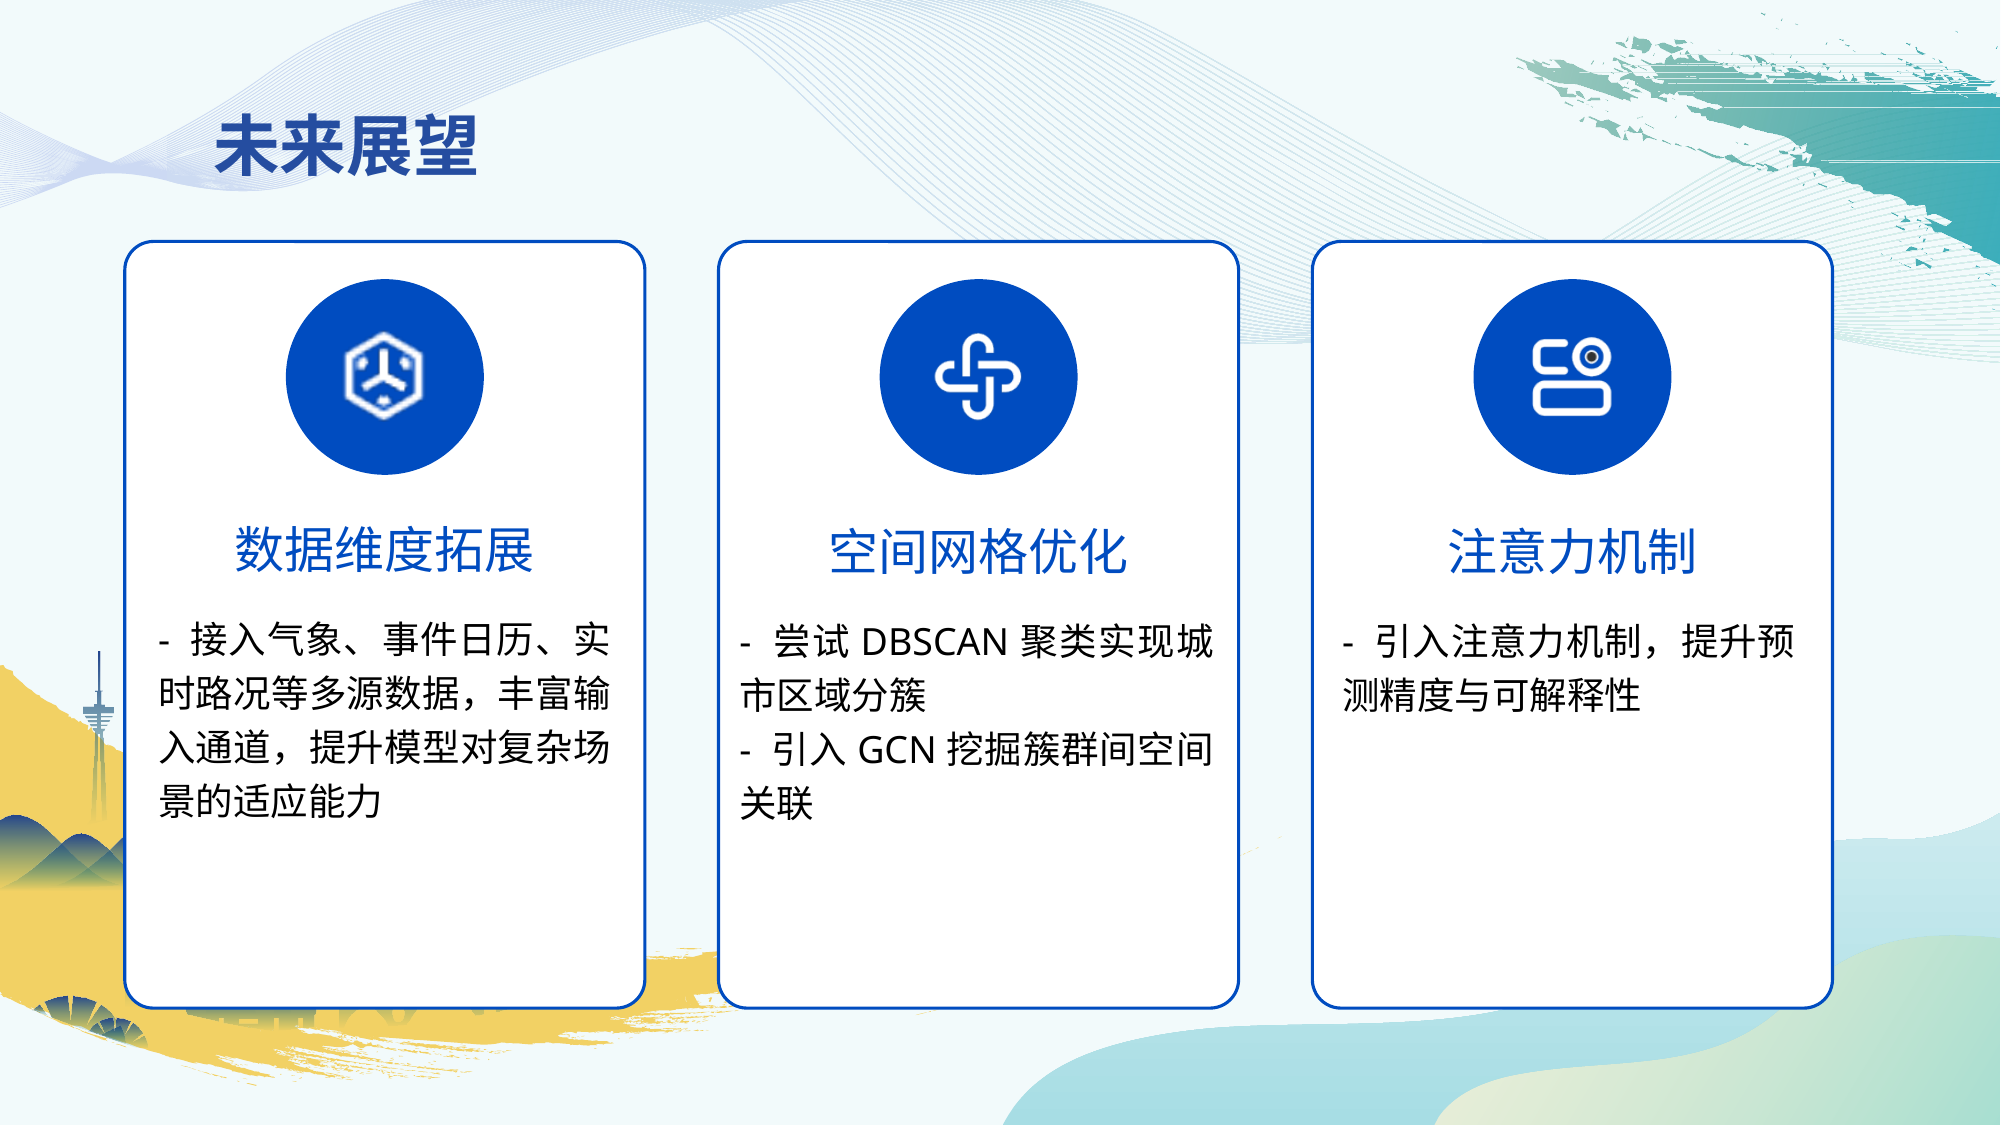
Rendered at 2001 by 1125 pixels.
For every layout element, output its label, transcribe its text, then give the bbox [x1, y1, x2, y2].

picture [1525, 330, 1620, 424]
text_box - 引入注意力机制，提升预测精度与可解释性 [1327, 601, 1811, 725]
text_box [124, 241, 645, 1009]
text_box 数据维度拓展 [155, 493, 615, 599]
text_box [718, 241, 1239, 1009]
text_box [1473, 279, 1672, 475]
text_box - 接入气象、事件日历、实时路况等多源数据，丰富输入通道，提升模型对复杂场景的适应能力 [143, 599, 627, 831]
text_box 注意力机制 [1342, 495, 1802, 601]
text_box 未来展望 [198, 95, 1864, 191]
picture [931, 330, 1026, 424]
text_box - 尝试DBSCAN聚类实现城市区域分簇 - 引入GCN挖掘簇群间空间关联 [724, 601, 1229, 833]
picture [337, 330, 433, 424]
text_box 空间网格优化 [749, 495, 1208, 601]
text_box [879, 279, 1078, 475]
text_box [1312, 241, 1833, 1009]
text_box [285, 279, 484, 475]
